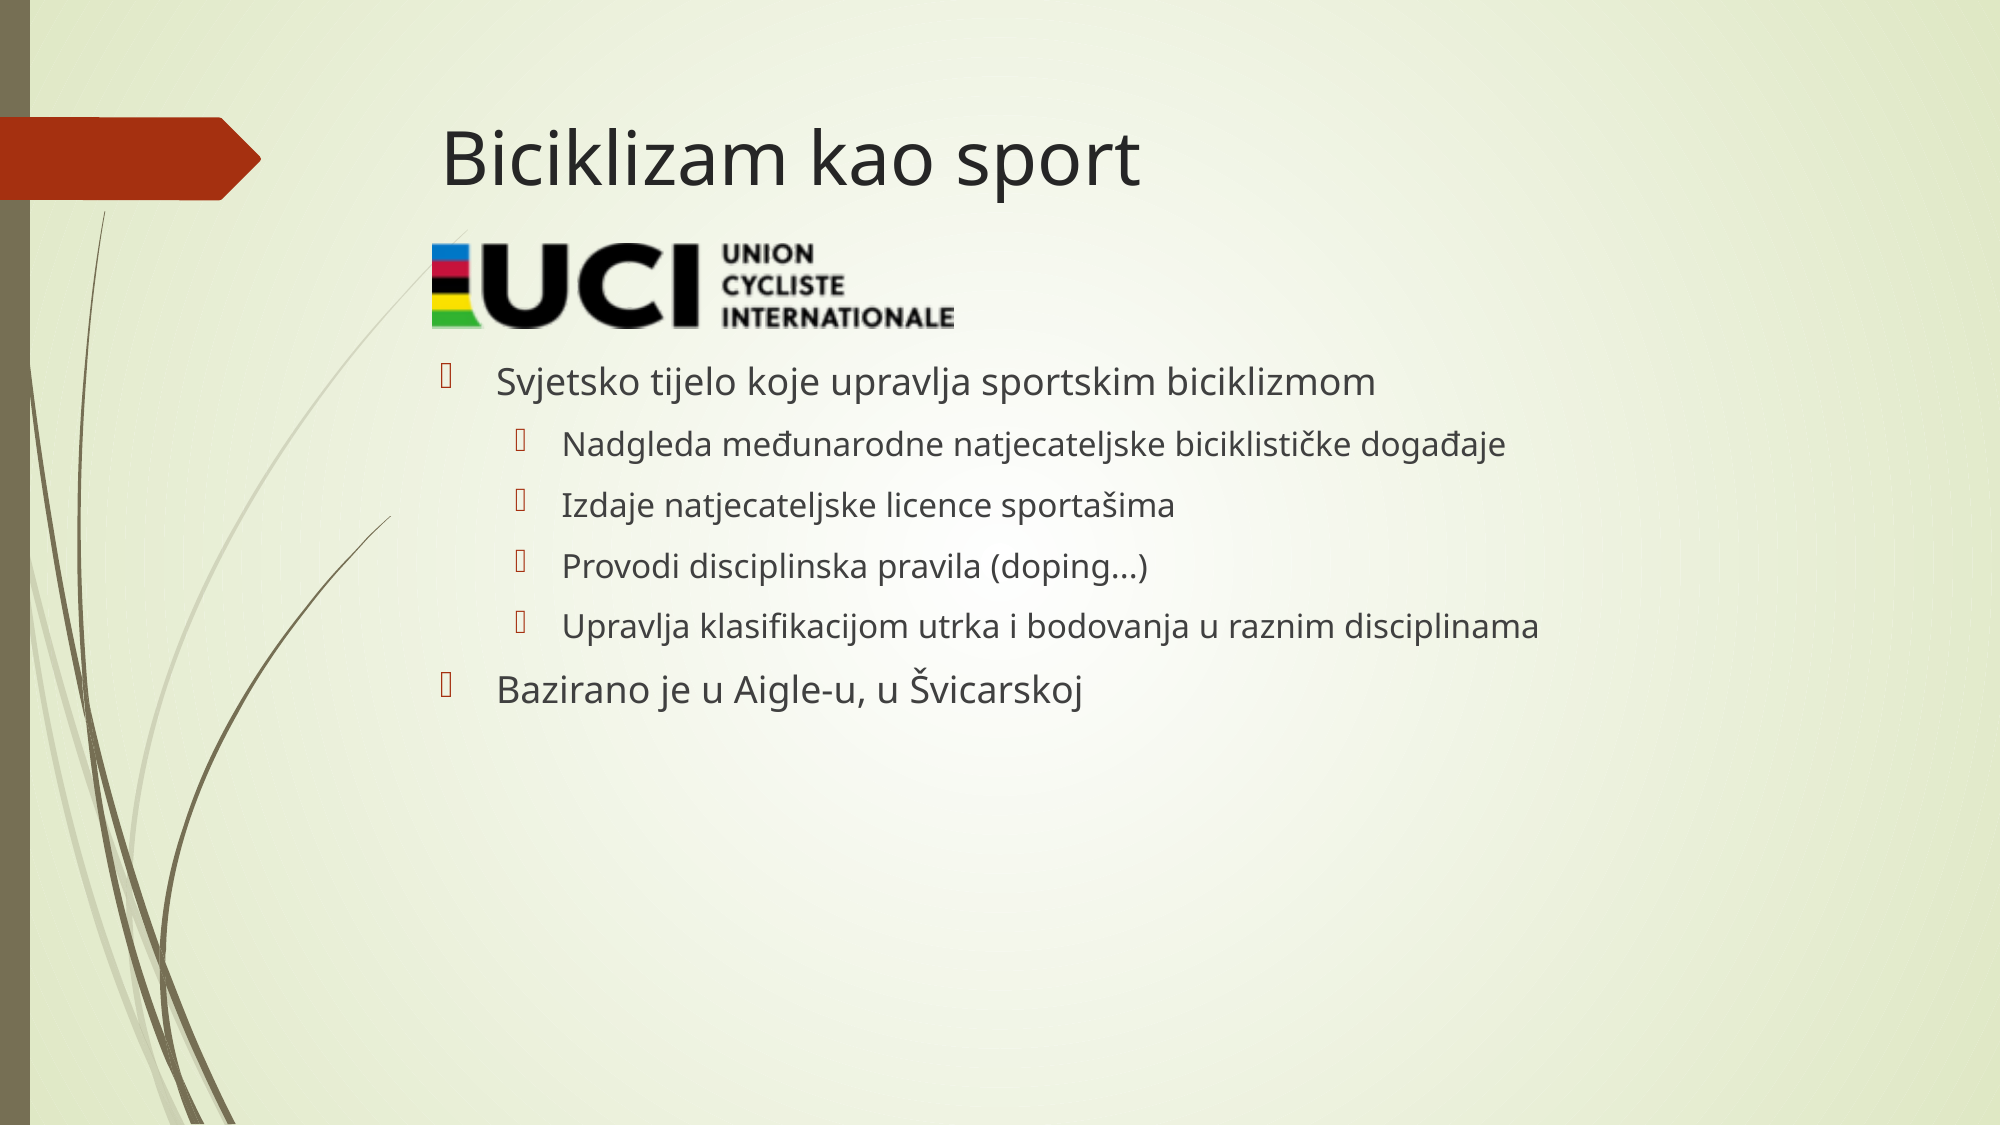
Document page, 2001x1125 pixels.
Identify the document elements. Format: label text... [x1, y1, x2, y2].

title Biciklizam kao sport [425, 102, 1888, 313]
list Svjetsko tijelo koje upravlja sportskim biciklizmom Nadgleda međunarodne natjecateljske biciklističke događaje Izdaje natjecateljske licence sportašima Provodi disciplinska pravila (doping...) Upravlja klasifikacijom utrka i bodovanja u raznim disciplinama Bazirano je u Aigle-u, u Švicarskoj [424, 350, 1888, 970]
picture [432, 243, 955, 330]
